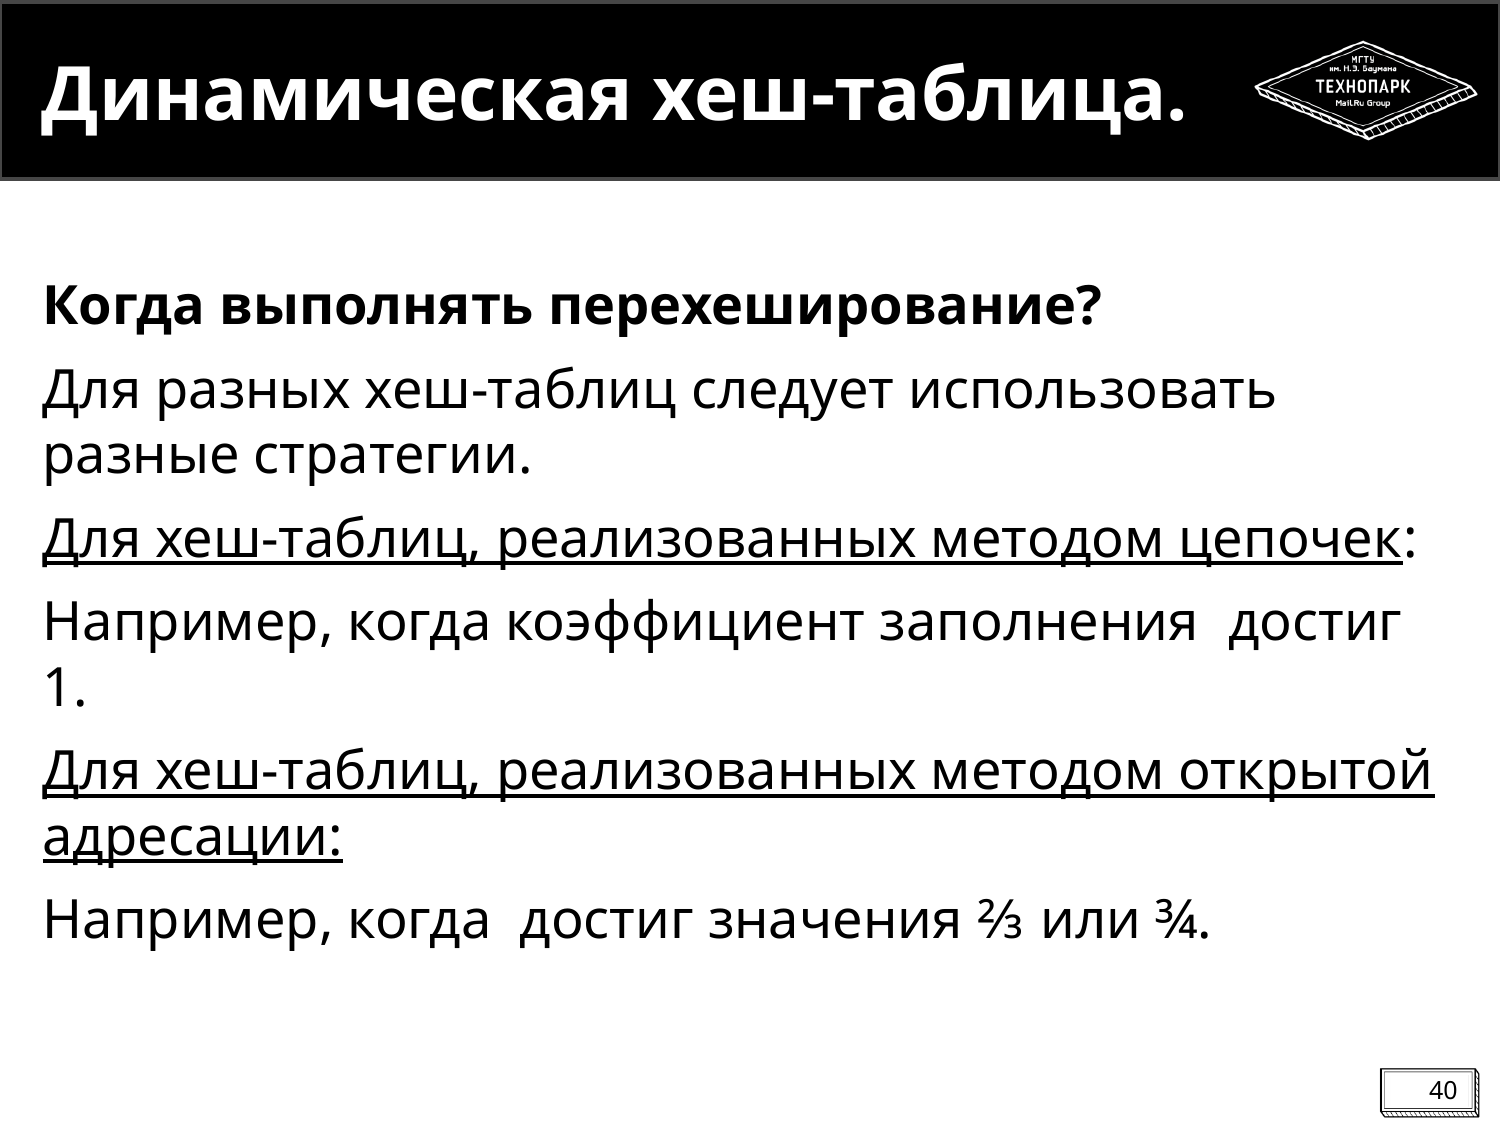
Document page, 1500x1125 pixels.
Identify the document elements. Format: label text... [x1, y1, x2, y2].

slide_number 40 [1130, 1069, 1473, 1114]
title Динамическая хеш-таблица. [26, 15, 1250, 166]
picture [1366, 1060, 1495, 1125]
picture [1250, 19, 1492, 162]
